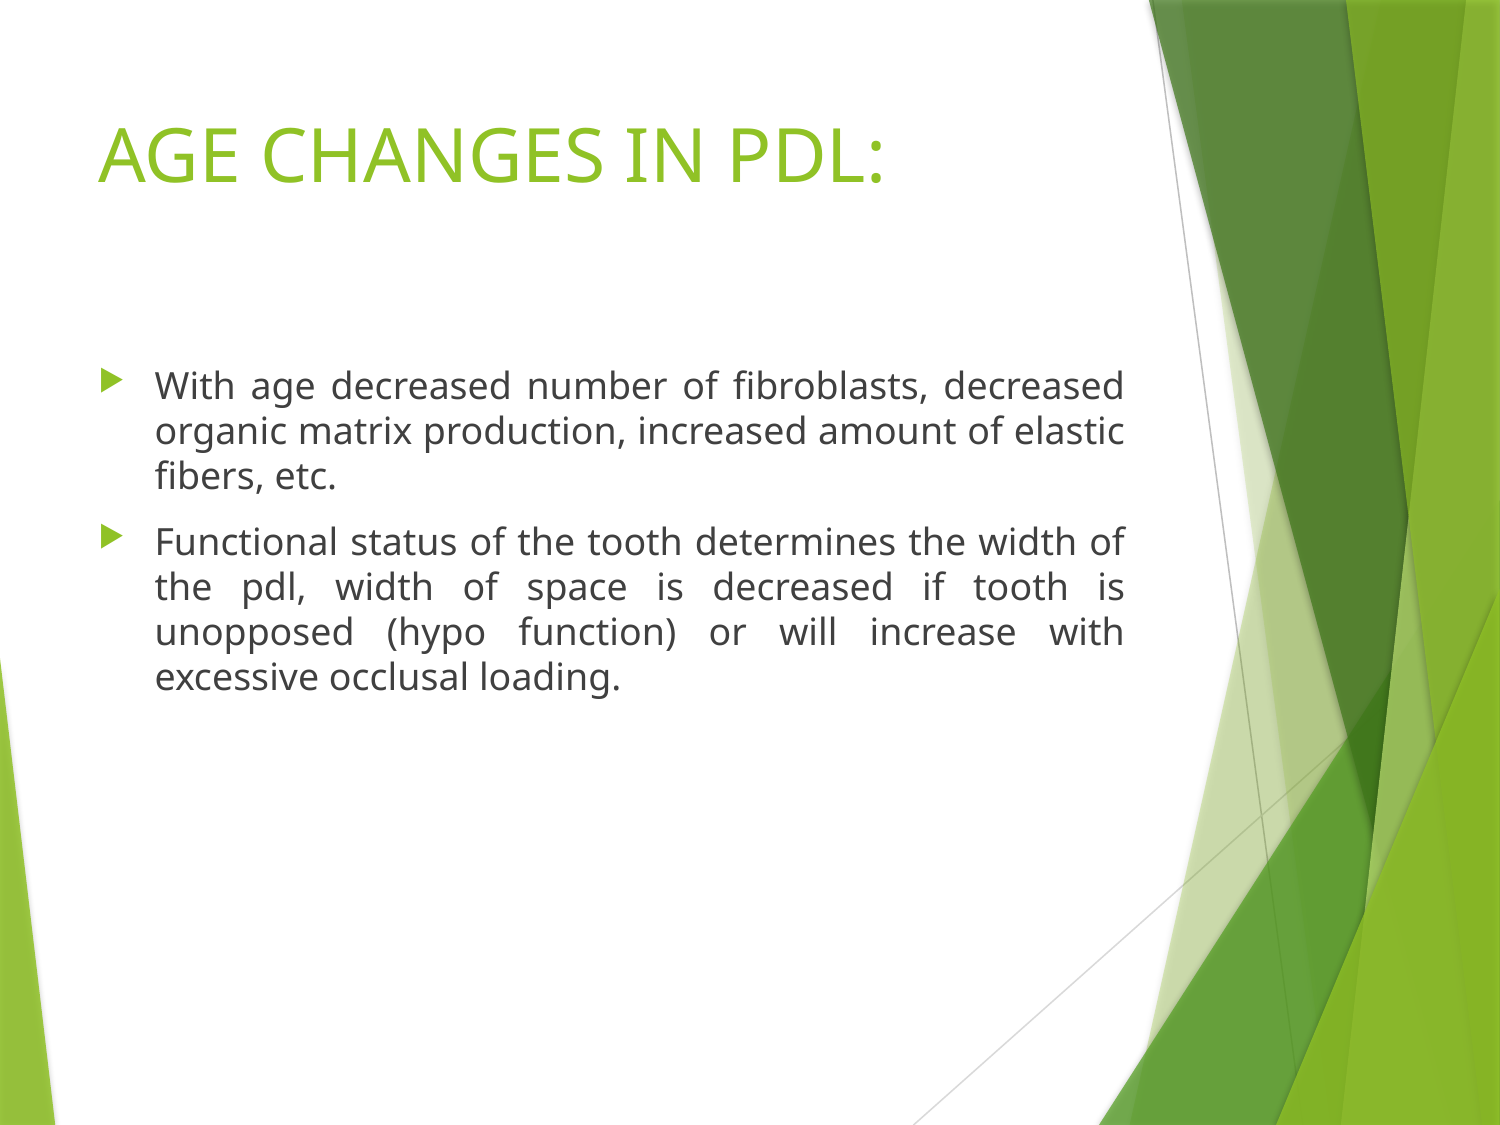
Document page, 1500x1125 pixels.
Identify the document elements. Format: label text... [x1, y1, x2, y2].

title AGE CHANGES IN PDL: [83, 99, 1141, 317]
list With age decreased number of fibroblasts, decreased organic matrix production, increased amount of elastic fibers, etc. Functional status of the tooth determines the width of the pdl, width of space is decreased if tooth is unopposed (hypo function) or will increase with excessive occlusal loading. [83, 354, 1141, 992]
